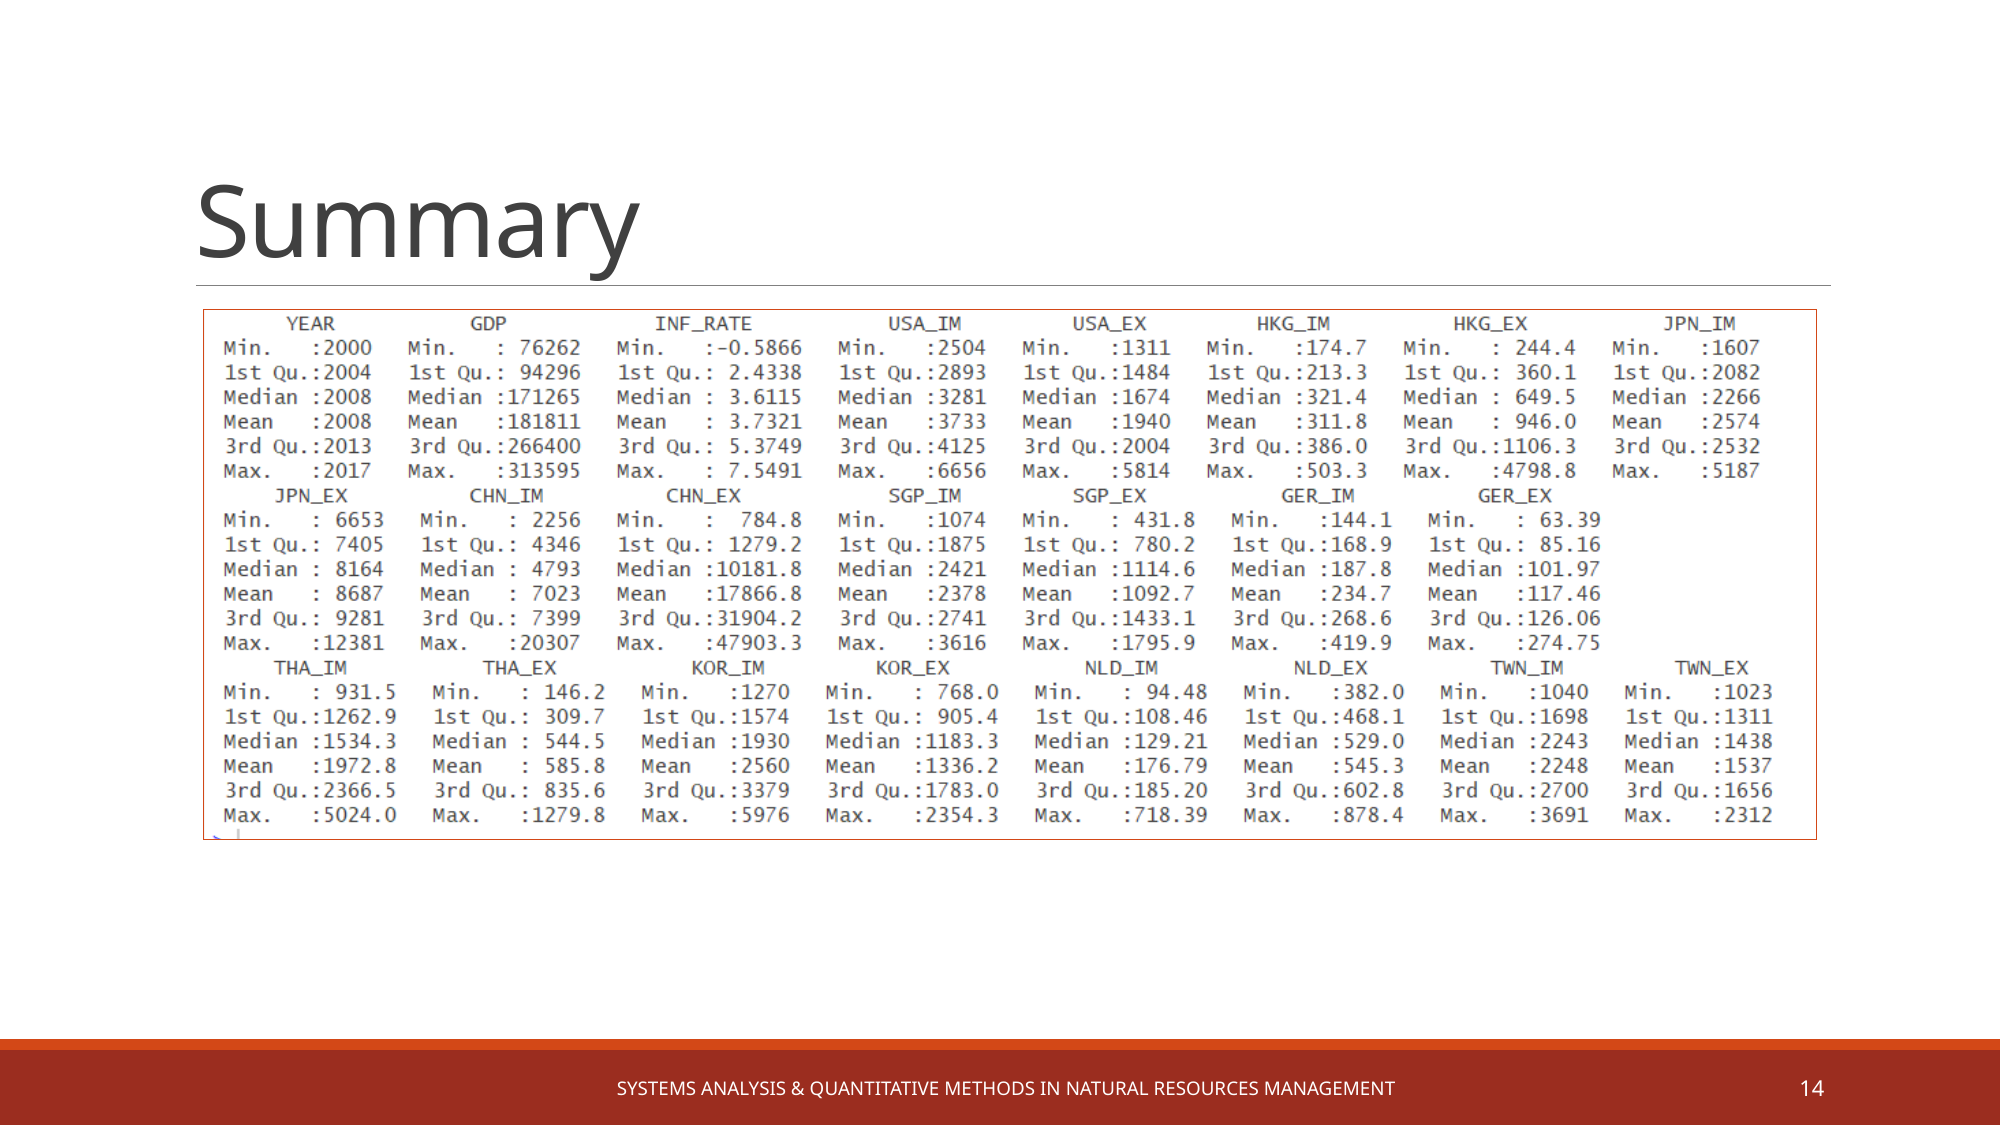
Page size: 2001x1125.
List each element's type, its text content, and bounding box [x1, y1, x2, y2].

slide_number 14 [1624, 1059, 1840, 1120]
title Summary [180, 47, 1830, 285]
footer Systems Analysis & Quantitative Methods in Natural Resources Management [415, 1059, 1596, 1120]
picture [202, 309, 1817, 841]
